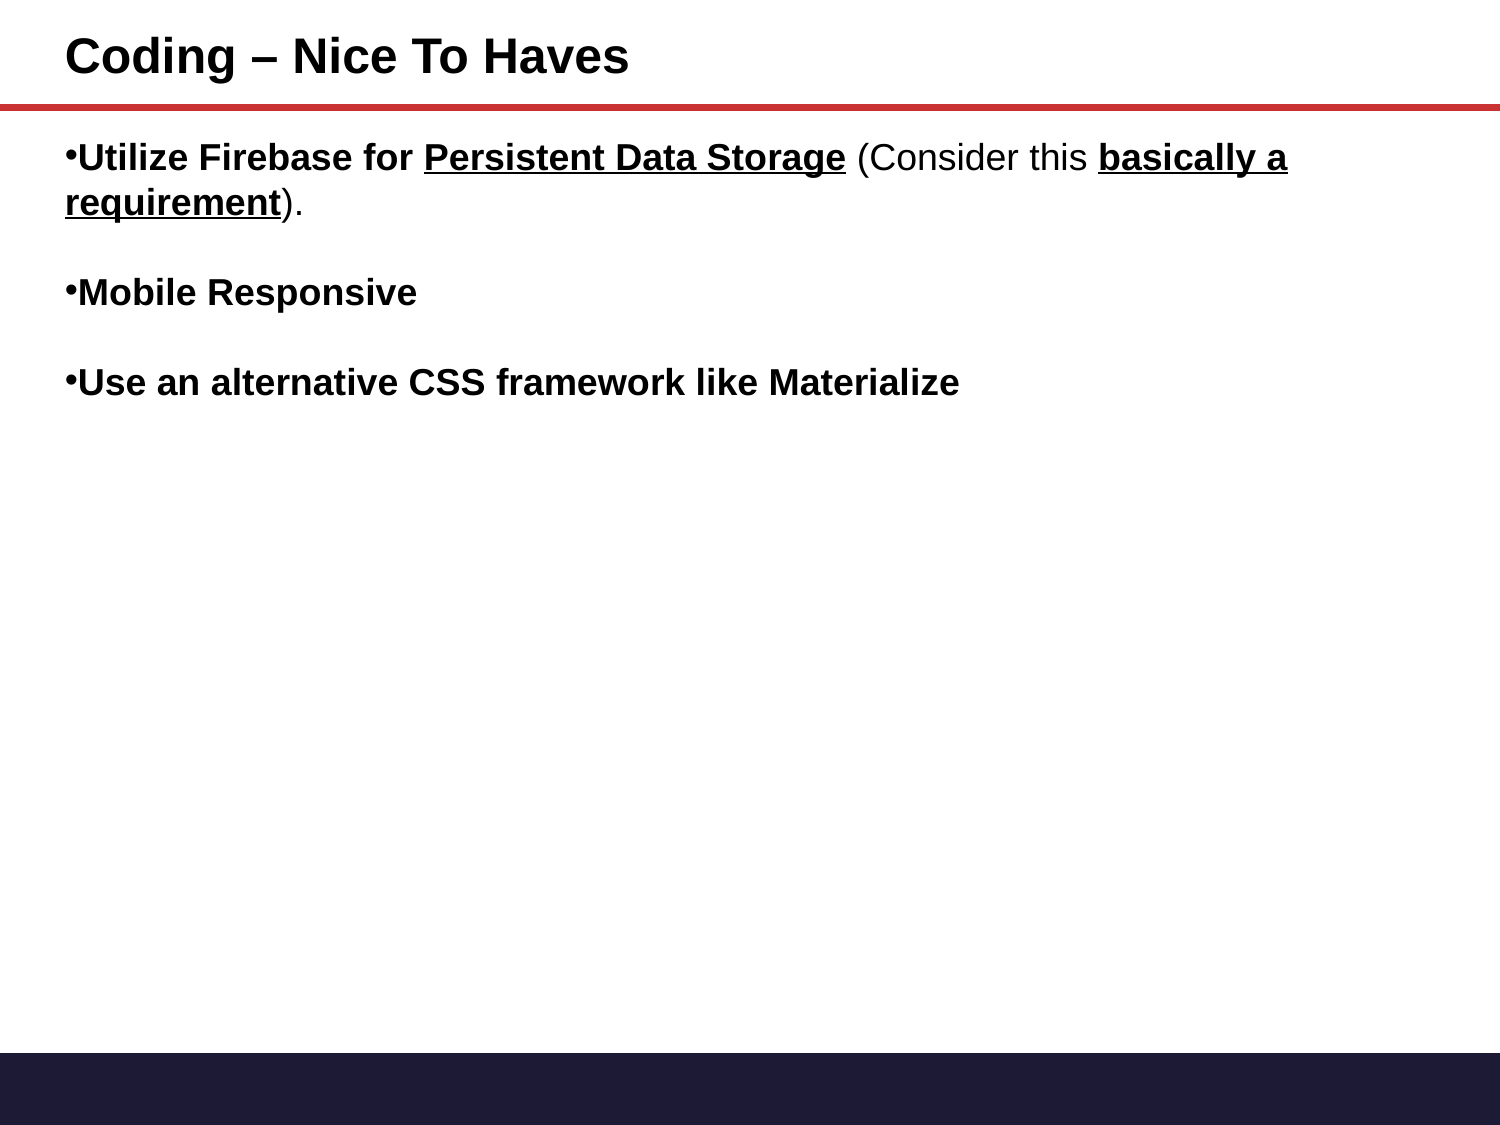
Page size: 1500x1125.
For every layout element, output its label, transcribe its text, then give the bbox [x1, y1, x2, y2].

text_box Utilize Firebase for Persistent Data Storage (Consider this basically a requirement). Mobile Responsive Use an alternative CSS framework like Materialize [49, 125, 1482, 410]
text_box Coding – Nice To Haves [50, 16, 1163, 91]
